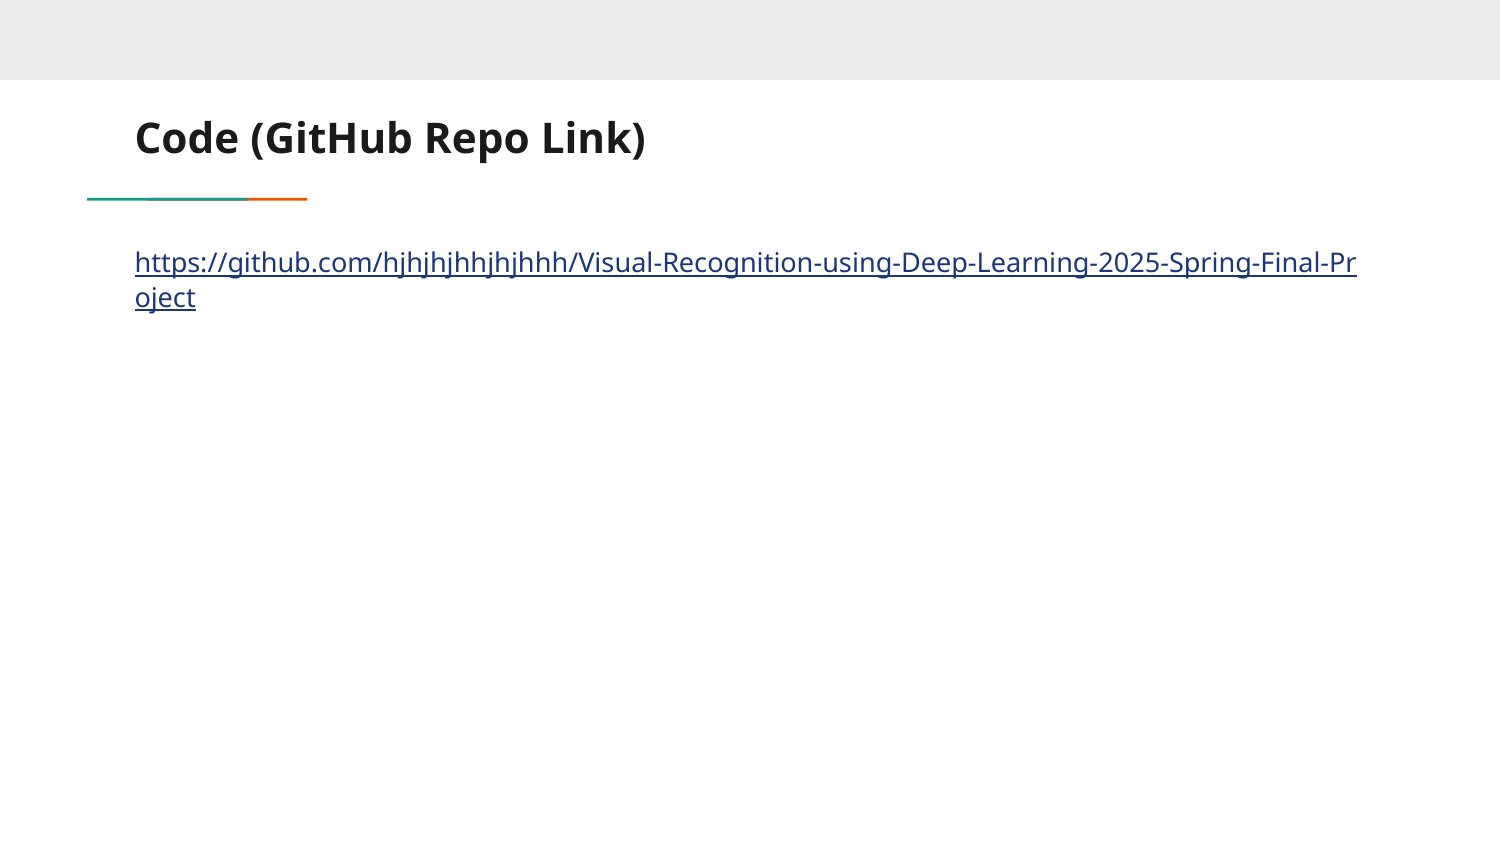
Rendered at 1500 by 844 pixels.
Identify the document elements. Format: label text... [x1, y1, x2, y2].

list https://github.com/hjhjhjhhjhjhhh/Visual-Recognition-using-Deep-Learning-2025-Spring-Final-Project [119, 223, 1381, 595]
title Code (GitHub Repo Link) [119, 93, 1381, 182]
